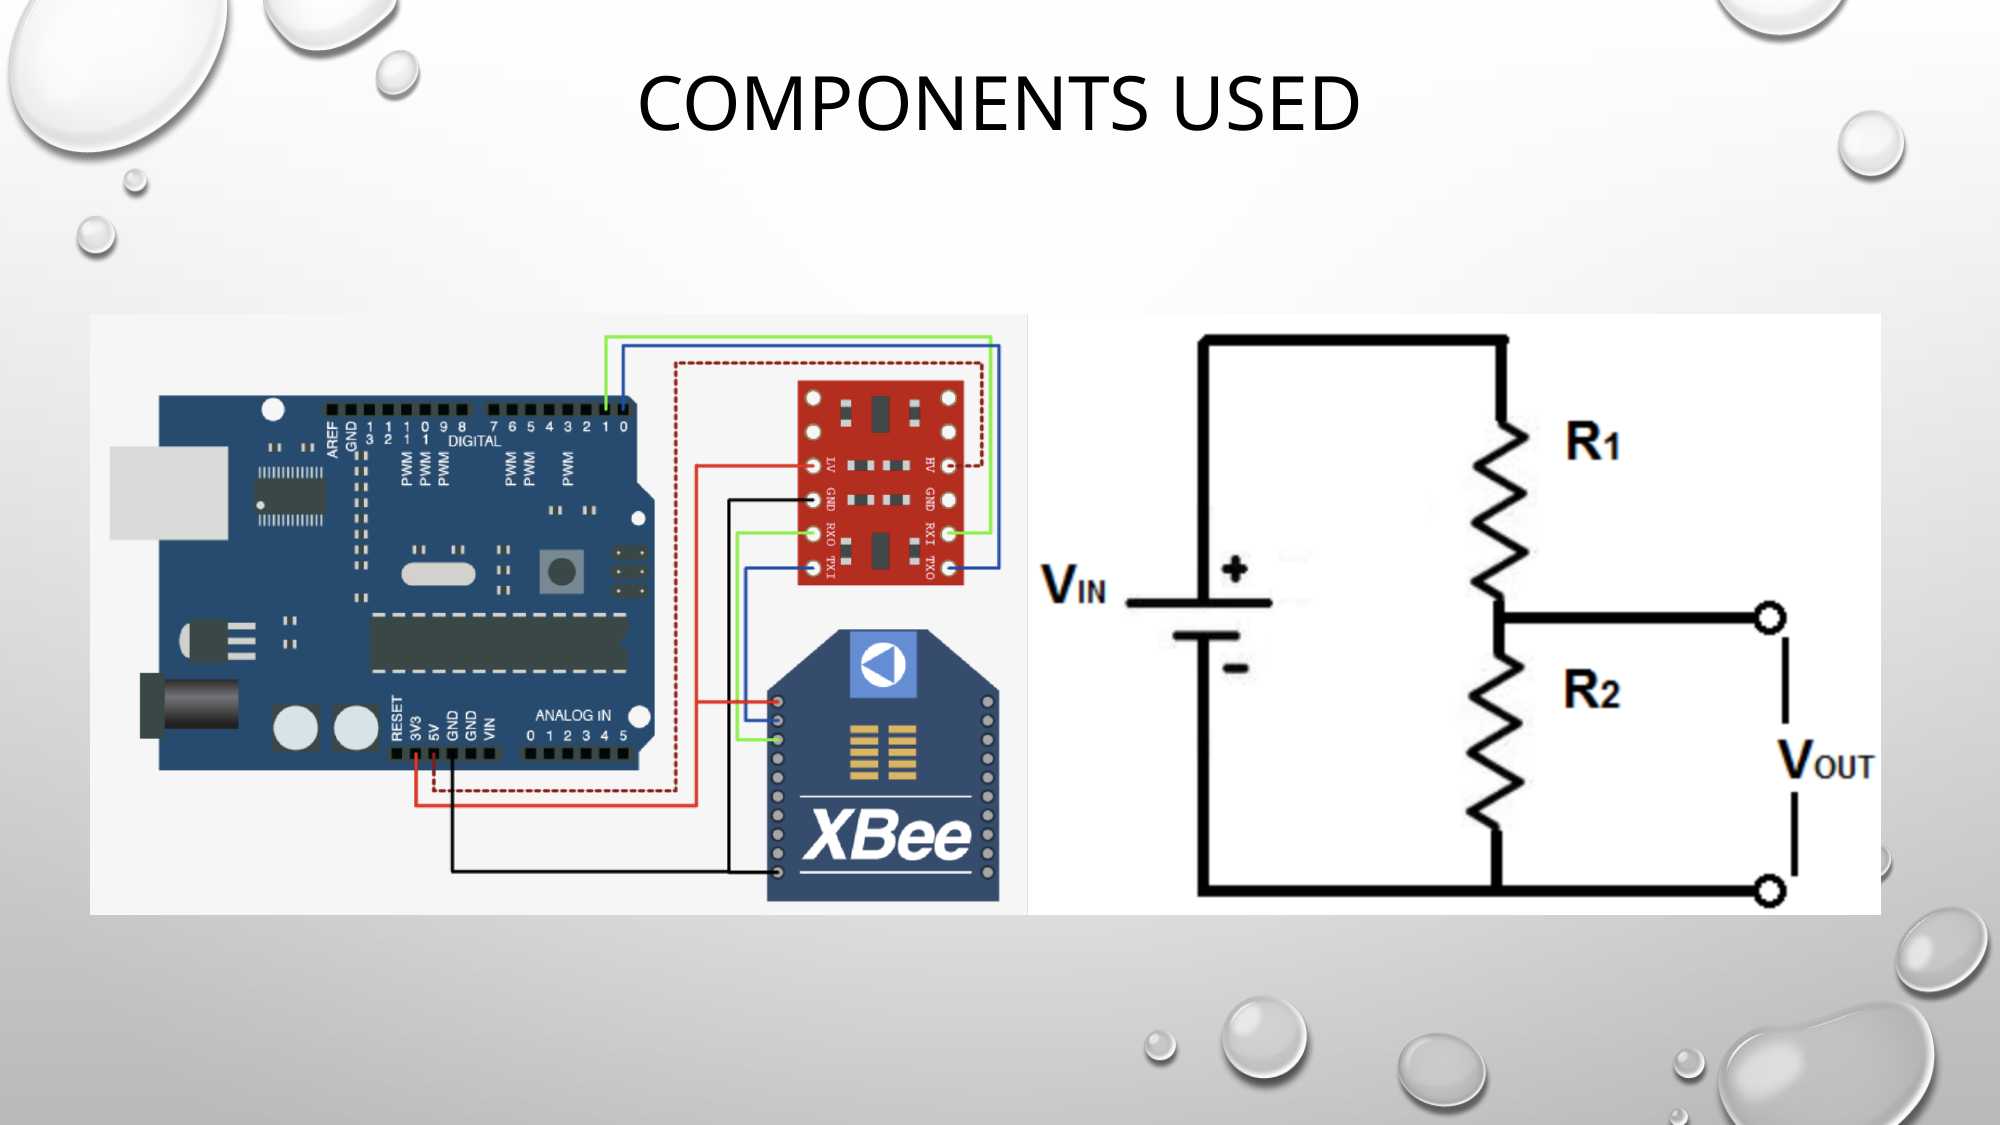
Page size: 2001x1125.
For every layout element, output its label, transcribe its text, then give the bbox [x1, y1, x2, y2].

title Components Used [149, 34, 1851, 178]
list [90, 314, 1027, 915]
picture [0, 0, 2000, 1125]
